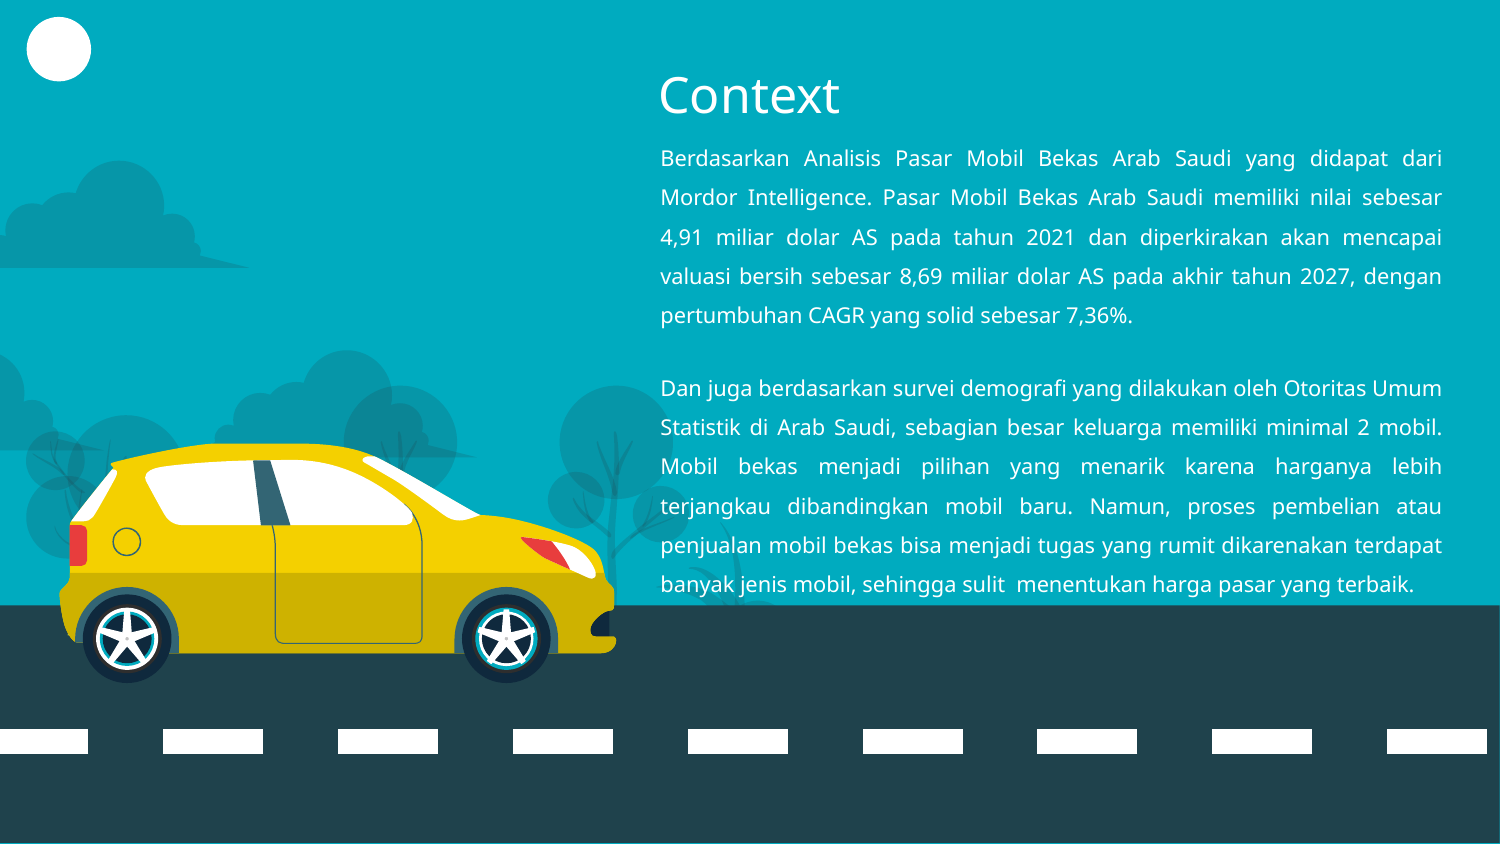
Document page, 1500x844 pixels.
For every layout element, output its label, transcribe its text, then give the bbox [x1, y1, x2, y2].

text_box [58, 443, 618, 684]
title Context [643, 61, 1281, 125]
subtitle Berdasarkan Analisis Pasar Mobil Bekas Arab Saudi yang didapat dari Mordor Intelligence. Pasar Mobil Bekas Arab Saudi memiliki nilai sebesar 4,91 miliar dolar AS pada tahun 2021 dan diperkirakan akan mencapai valuasi bersih sebesar 8,69 miliar dolar AS pada akhir tahun 2027, dengan pertumbuhan CAGR yang solid sebesar 7,36%. Dan juga berdasarkan survei demografi yang dilakukan oleh Otoritas Umum Statistik di Arab Saudi, sebagian besar keluarga memiliki minimal 2 mobil. Mobil bekas menjadi pilihan yang menarik karena harganya lebih terjangkau dibandingkan mobil baru. Namun, proses pembelian atau penjualan mobil bekas bisa menjadi tugas yang rumit dikarenakan terdapat banyak jenis mobil, sehingga sulit menentukan harga pasar yang terbaik. ﻿ [645, 116, 1459, 711]
text_box [27, 17, 91, 81]
